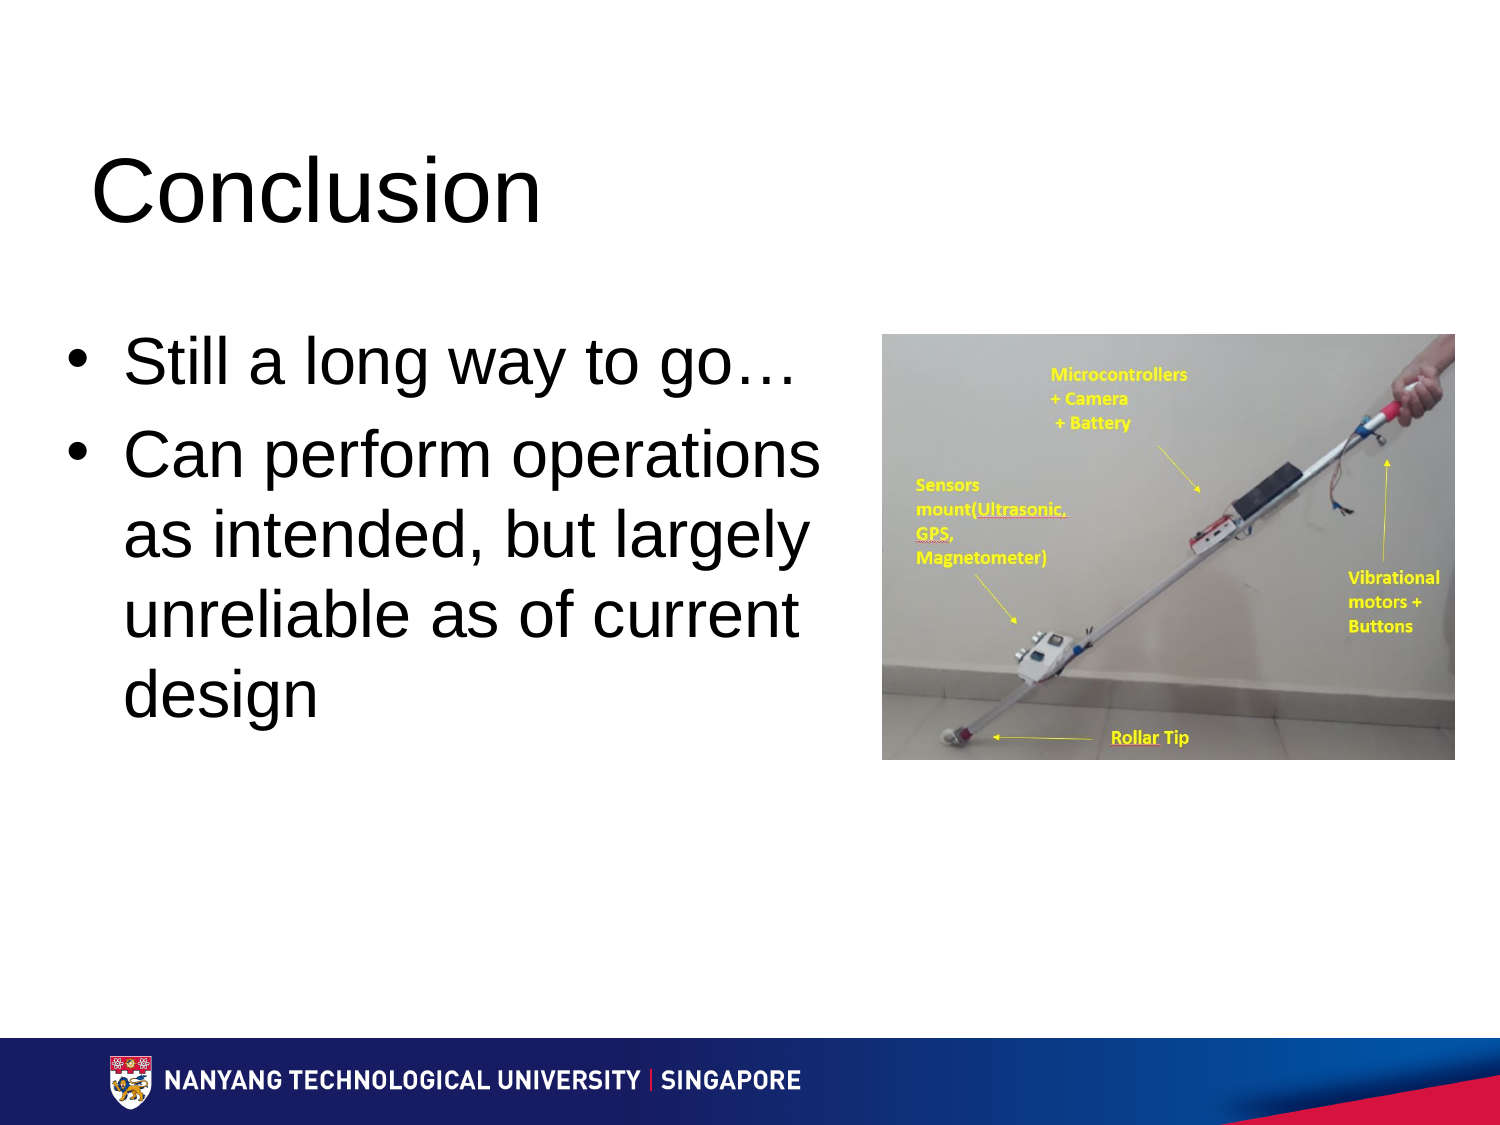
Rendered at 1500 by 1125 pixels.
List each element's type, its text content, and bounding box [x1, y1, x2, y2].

title Conclusion [75, 92, 1425, 280]
picture [882, 334, 1456, 761]
list Still a long way to go… Can perform operations as intended, but largely unreliable as of current design [51, 309, 860, 946]
picture [0, 1038, 1500, 1125]
